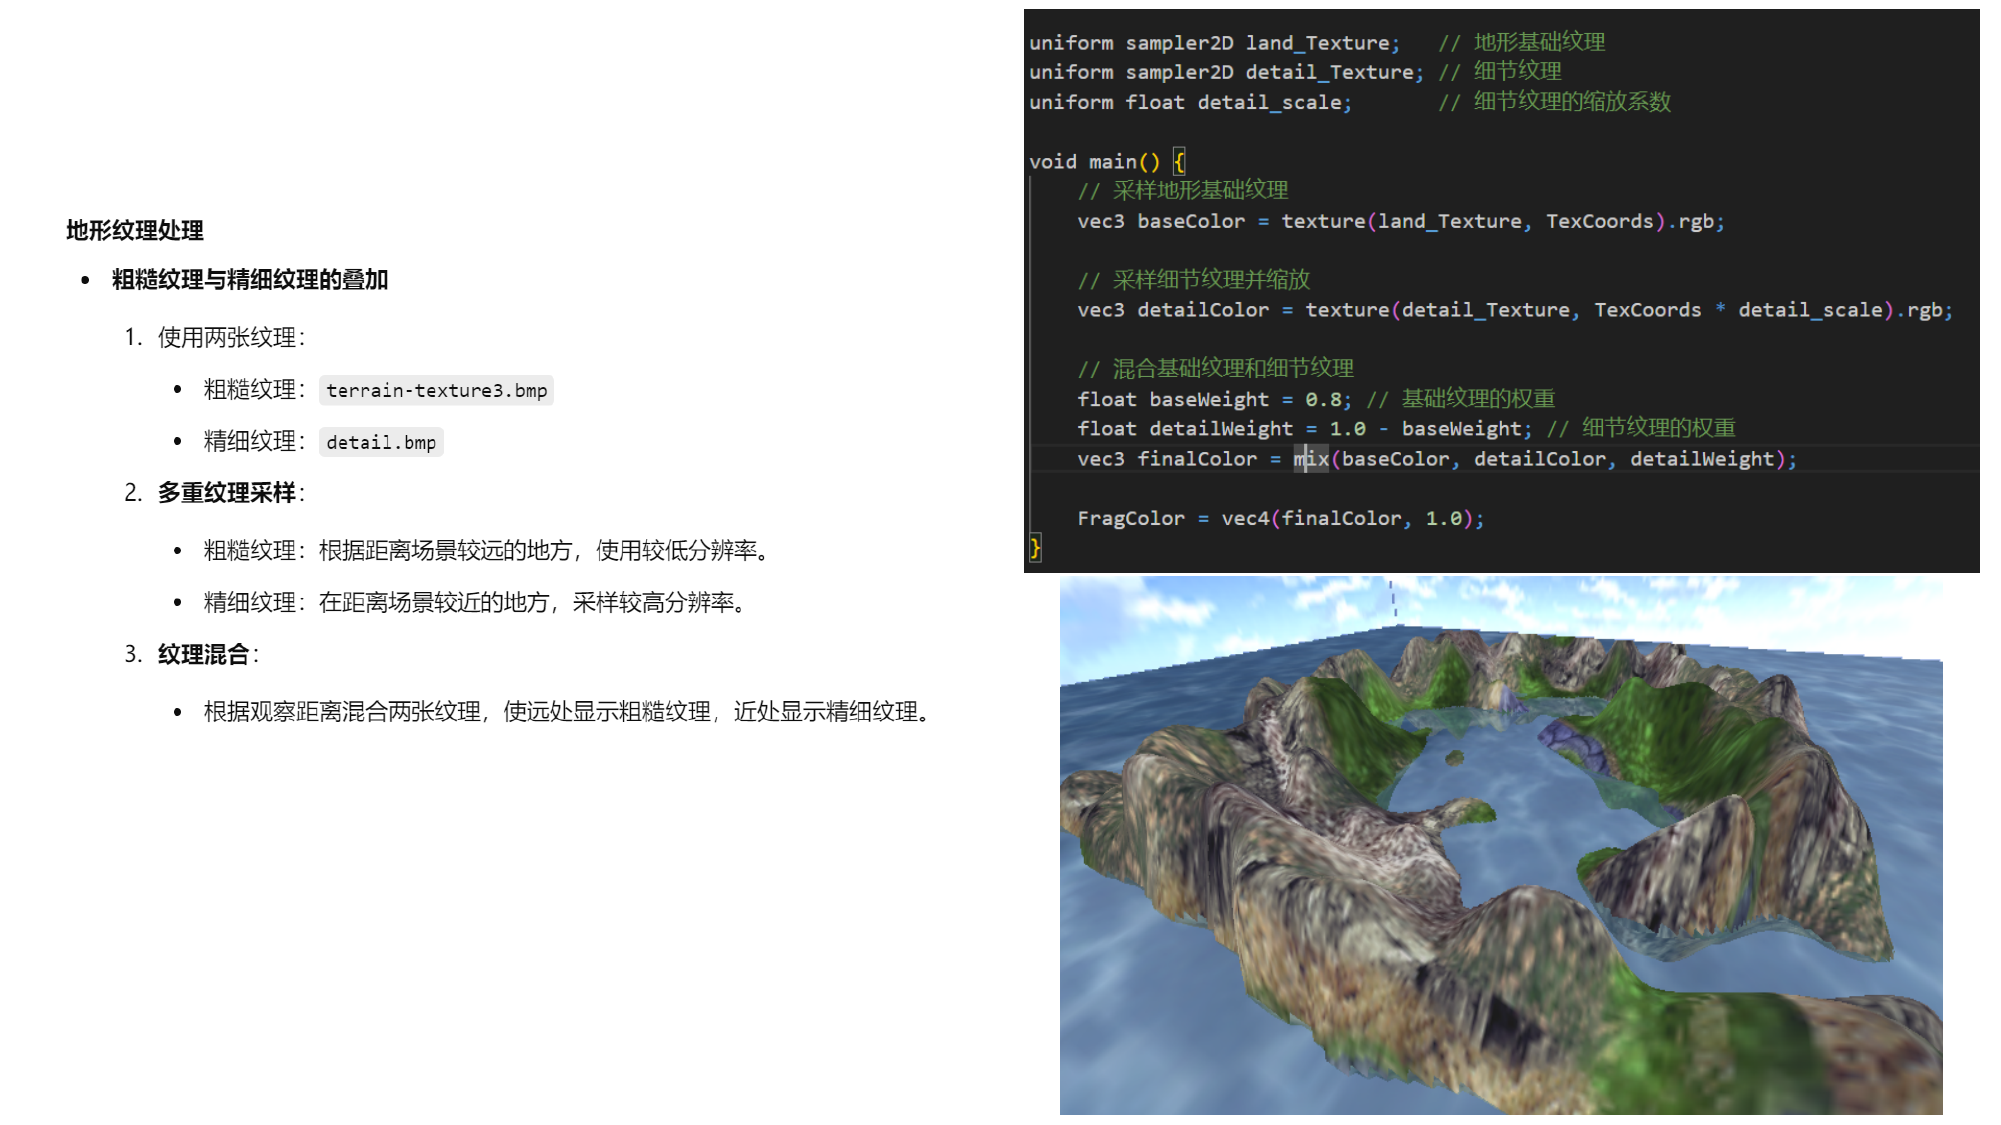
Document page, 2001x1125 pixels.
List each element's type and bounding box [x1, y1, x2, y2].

picture [1023, 9, 1980, 574]
picture [1060, 576, 1943, 1116]
picture [33, 188, 977, 769]
